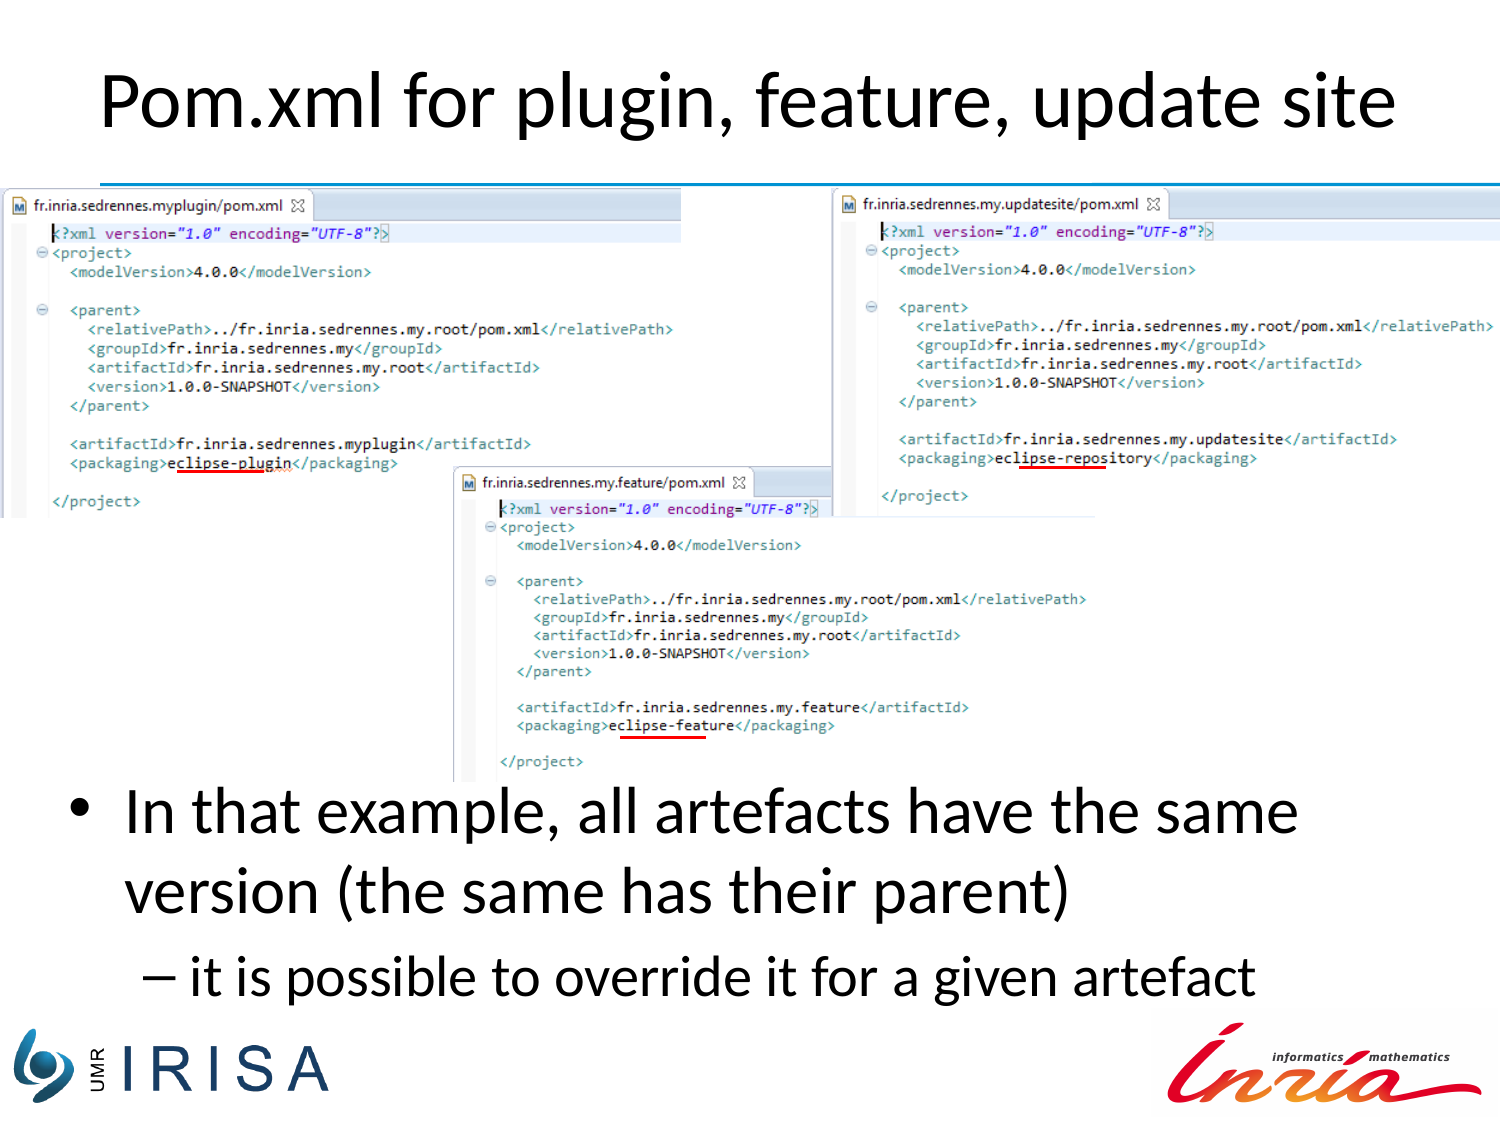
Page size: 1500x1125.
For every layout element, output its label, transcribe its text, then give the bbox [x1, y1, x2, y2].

title Pom.xml for plugin, feature, update site [75, 1, 1425, 189]
list In that example, all artefacts have the same version (the same has their parent) it is possible to override it for a given artefact [53, 758, 1341, 1125]
picture [0, 188, 1500, 782]
picture [13, 1028, 53, 1103]
picture [1341, 1008, 1498, 1117]
